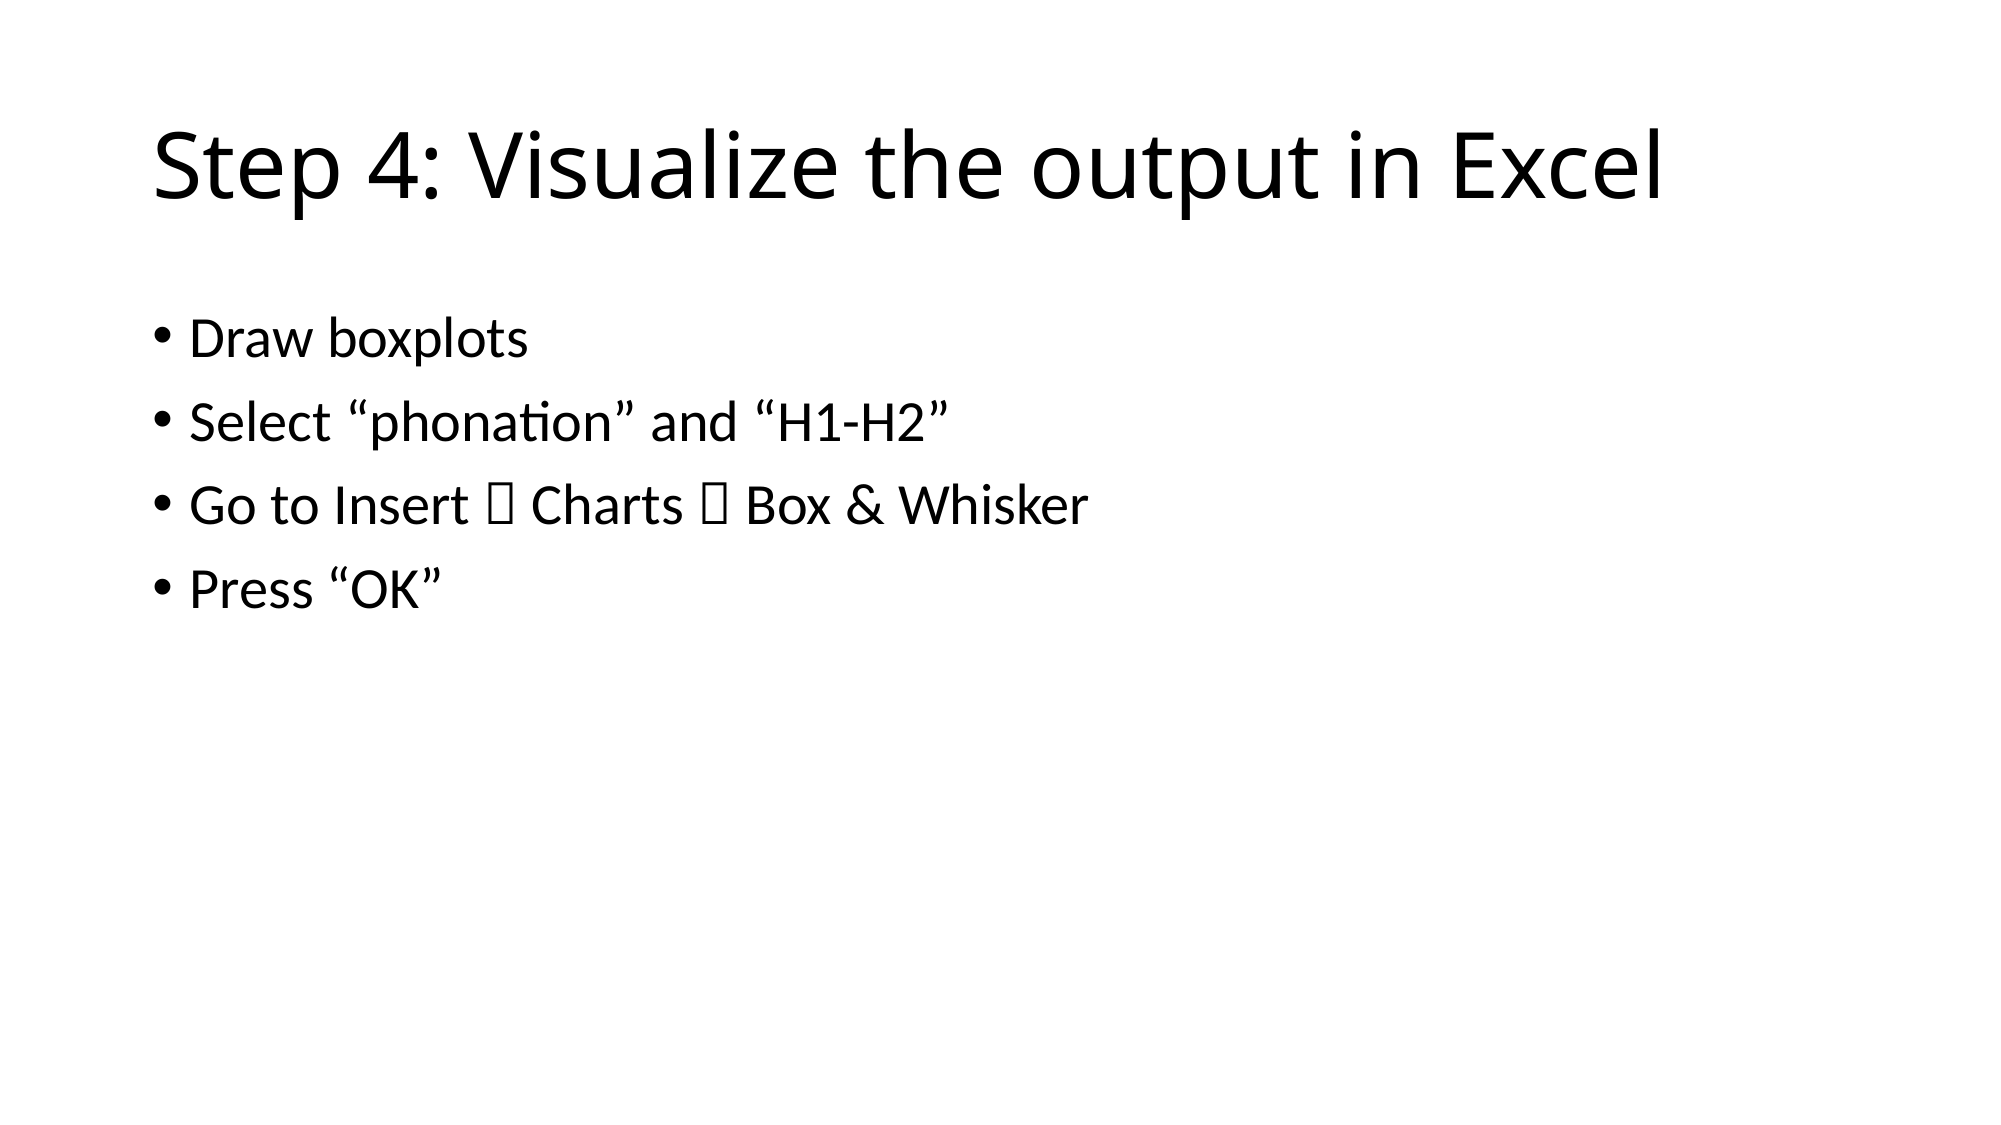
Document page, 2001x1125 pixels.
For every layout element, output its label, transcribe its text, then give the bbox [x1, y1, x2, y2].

title Step 4: Visualize the output in Excel [137, 59, 1863, 278]
list Draw boxplots Select “phonation” and “H1-H2” Go to Insert  Charts  Box & Whisker Press “OK” [137, 299, 1863, 1014]
